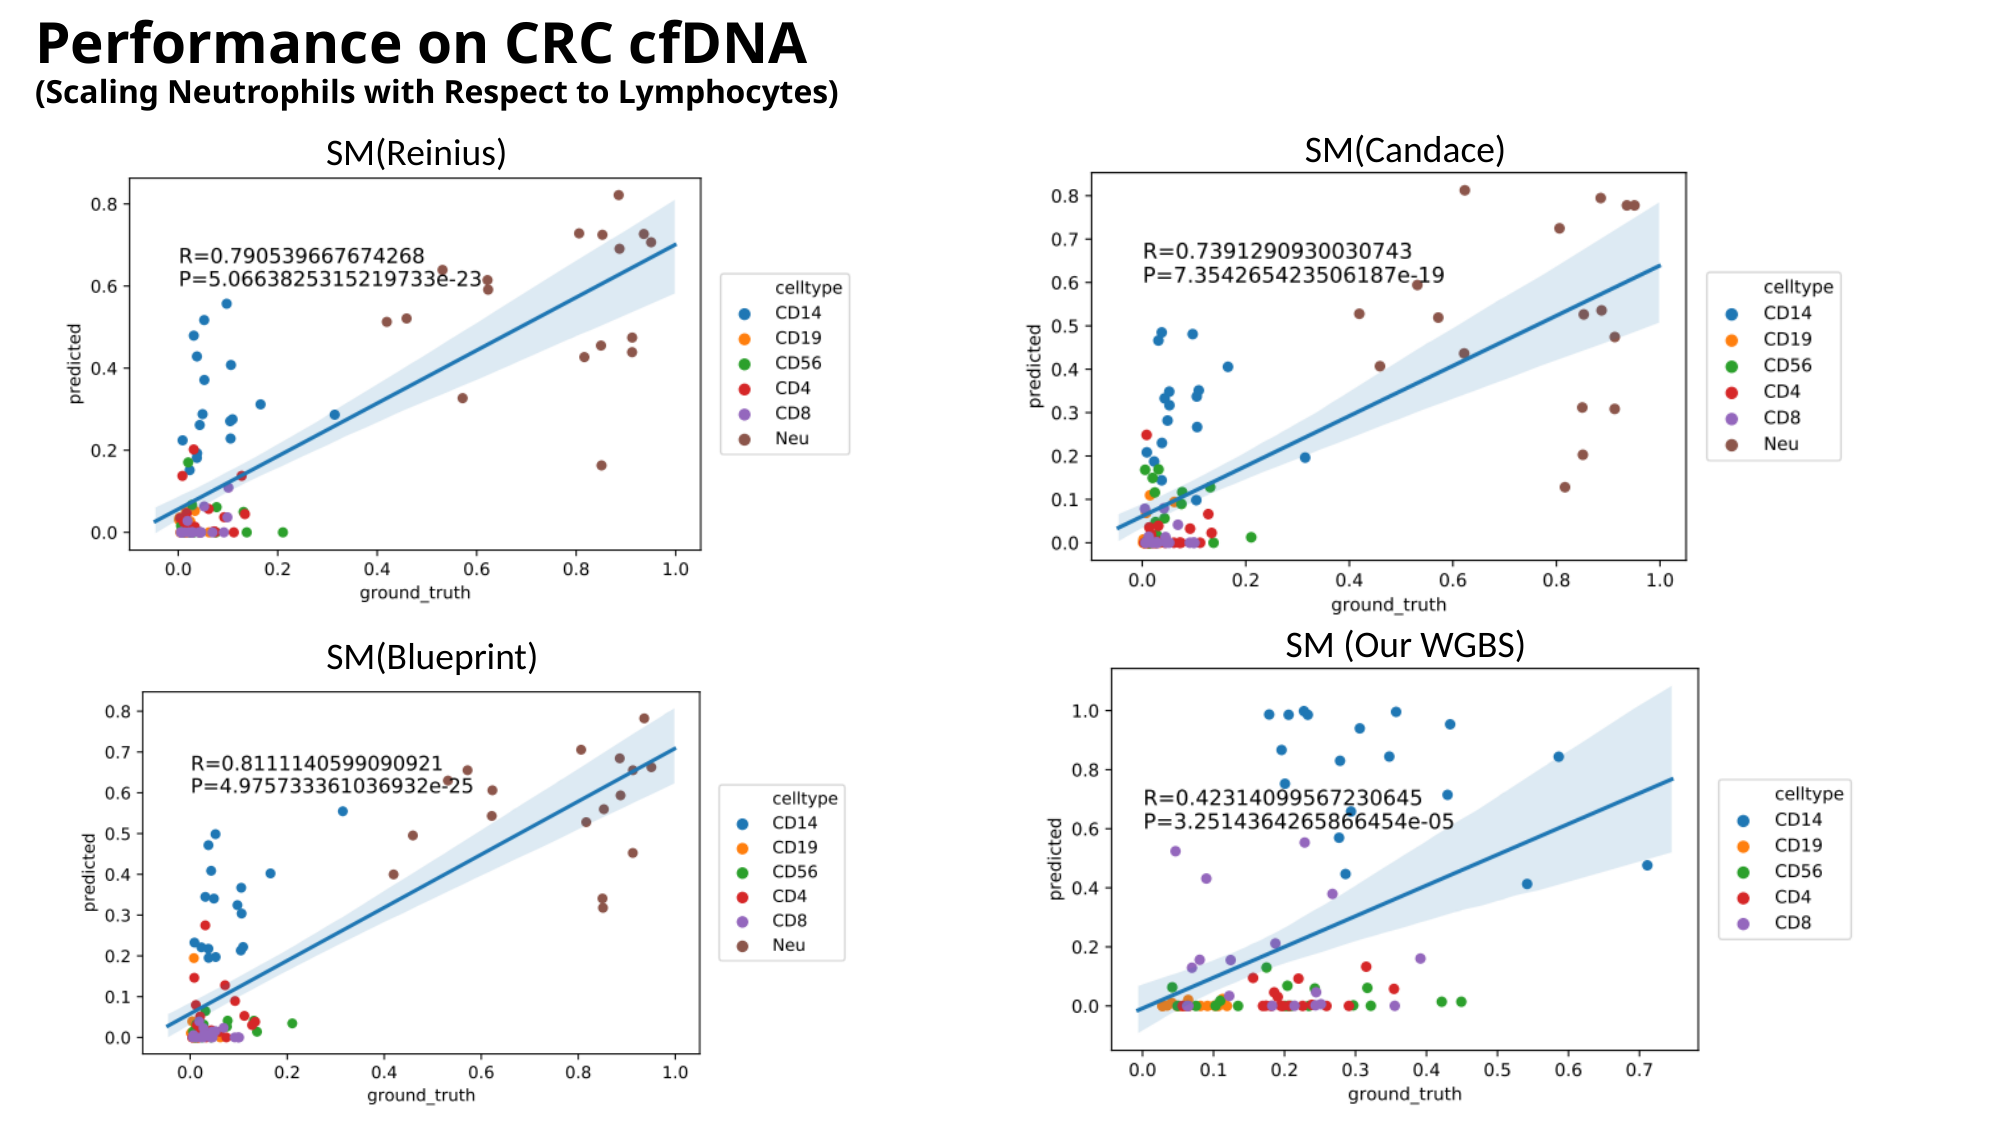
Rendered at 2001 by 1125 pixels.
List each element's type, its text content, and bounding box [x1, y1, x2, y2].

text_box SM(Blueprint) [311, 624, 554, 680]
picture [70, 680, 854, 1115]
text_box SM(Candace) [1290, 117, 1522, 160]
text_box SM(Reinius) [311, 120, 523, 166]
title Performance on CRC cfDNA (Scaling Neutrophils with Respect to Lymphocytes) [19, 7, 1038, 118]
picture [1014, 160, 1852, 625]
picture [1035, 656, 1862, 1115]
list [54, 166, 860, 613]
text_box SM (Our WGBS) [1270, 625, 1542, 656]
